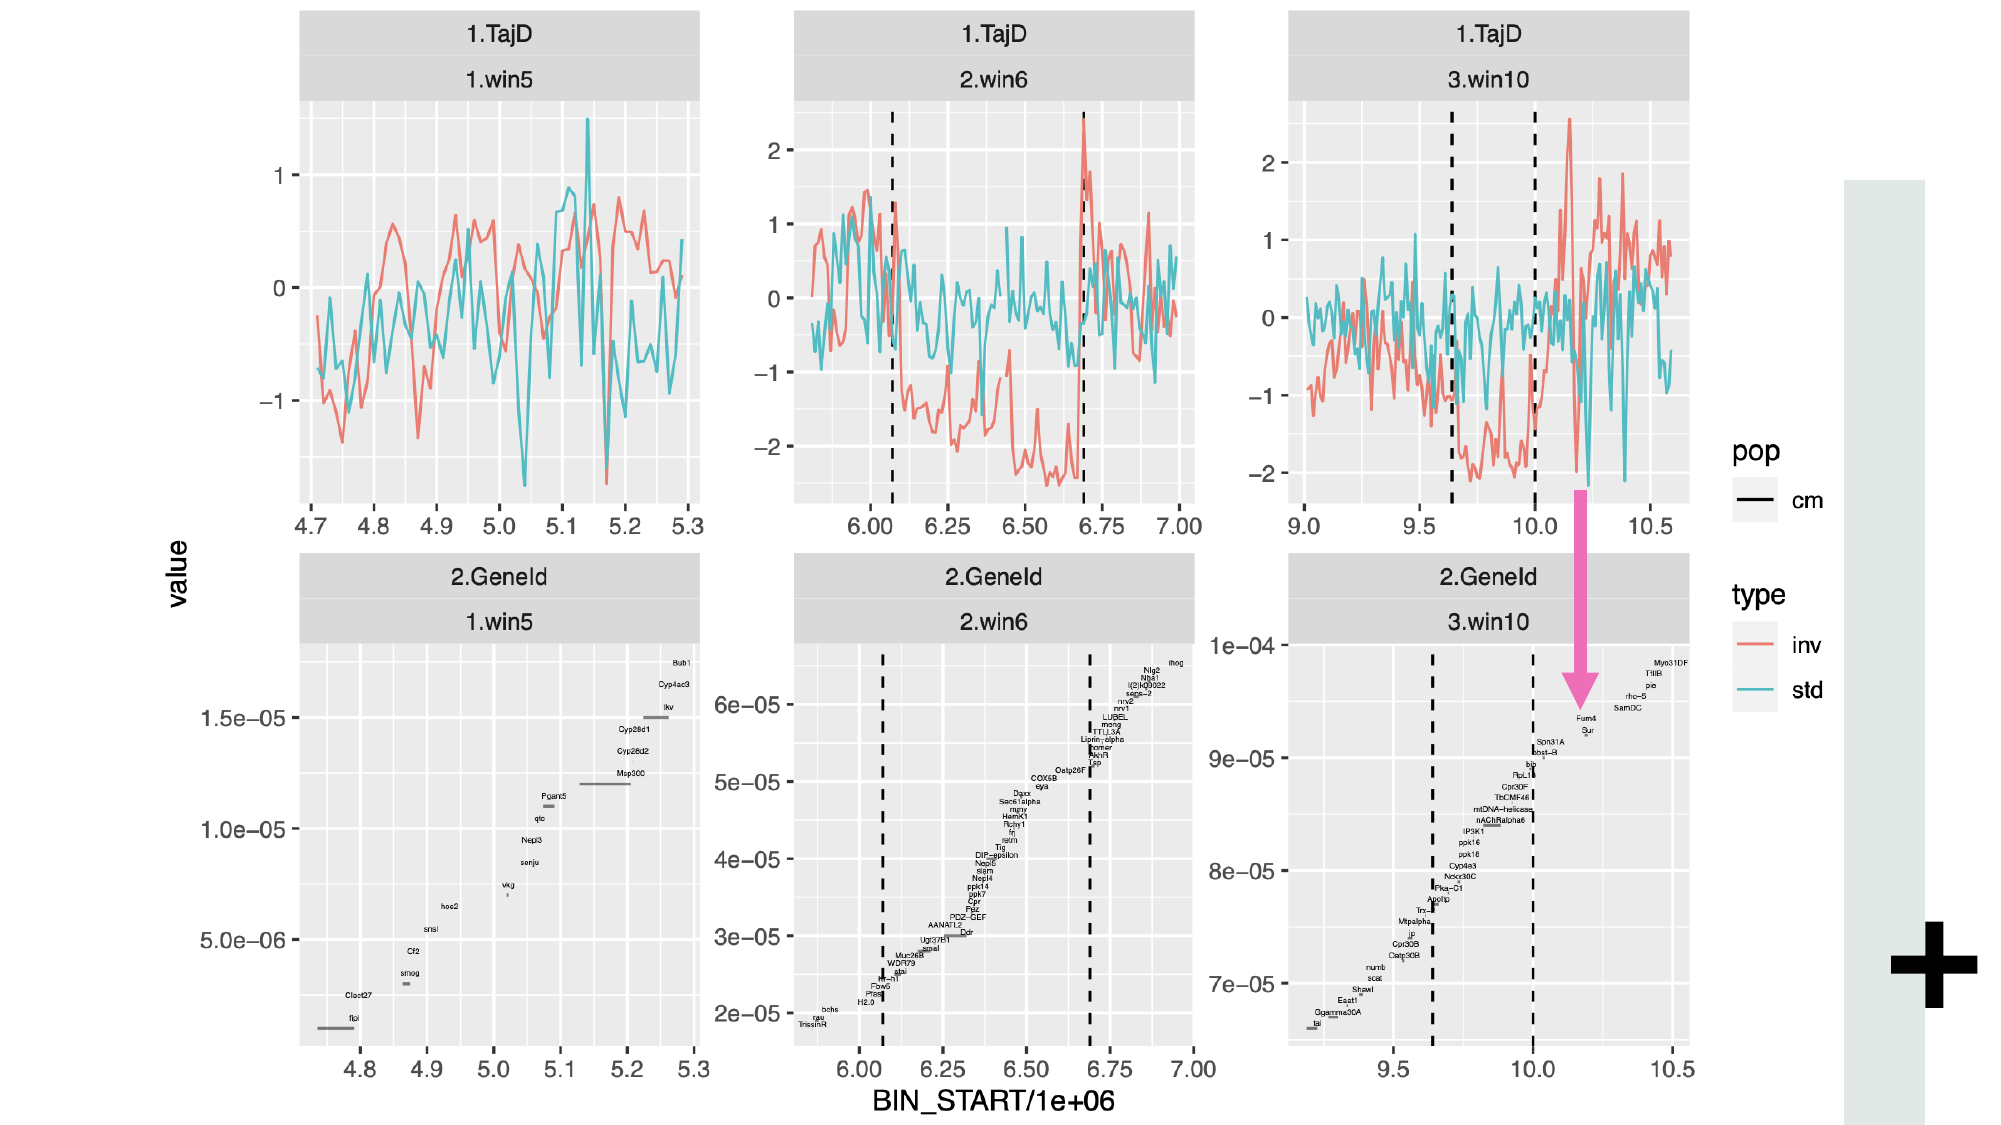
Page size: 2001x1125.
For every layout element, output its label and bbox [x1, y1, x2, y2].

picture [156, 0, 1844, 1125]
